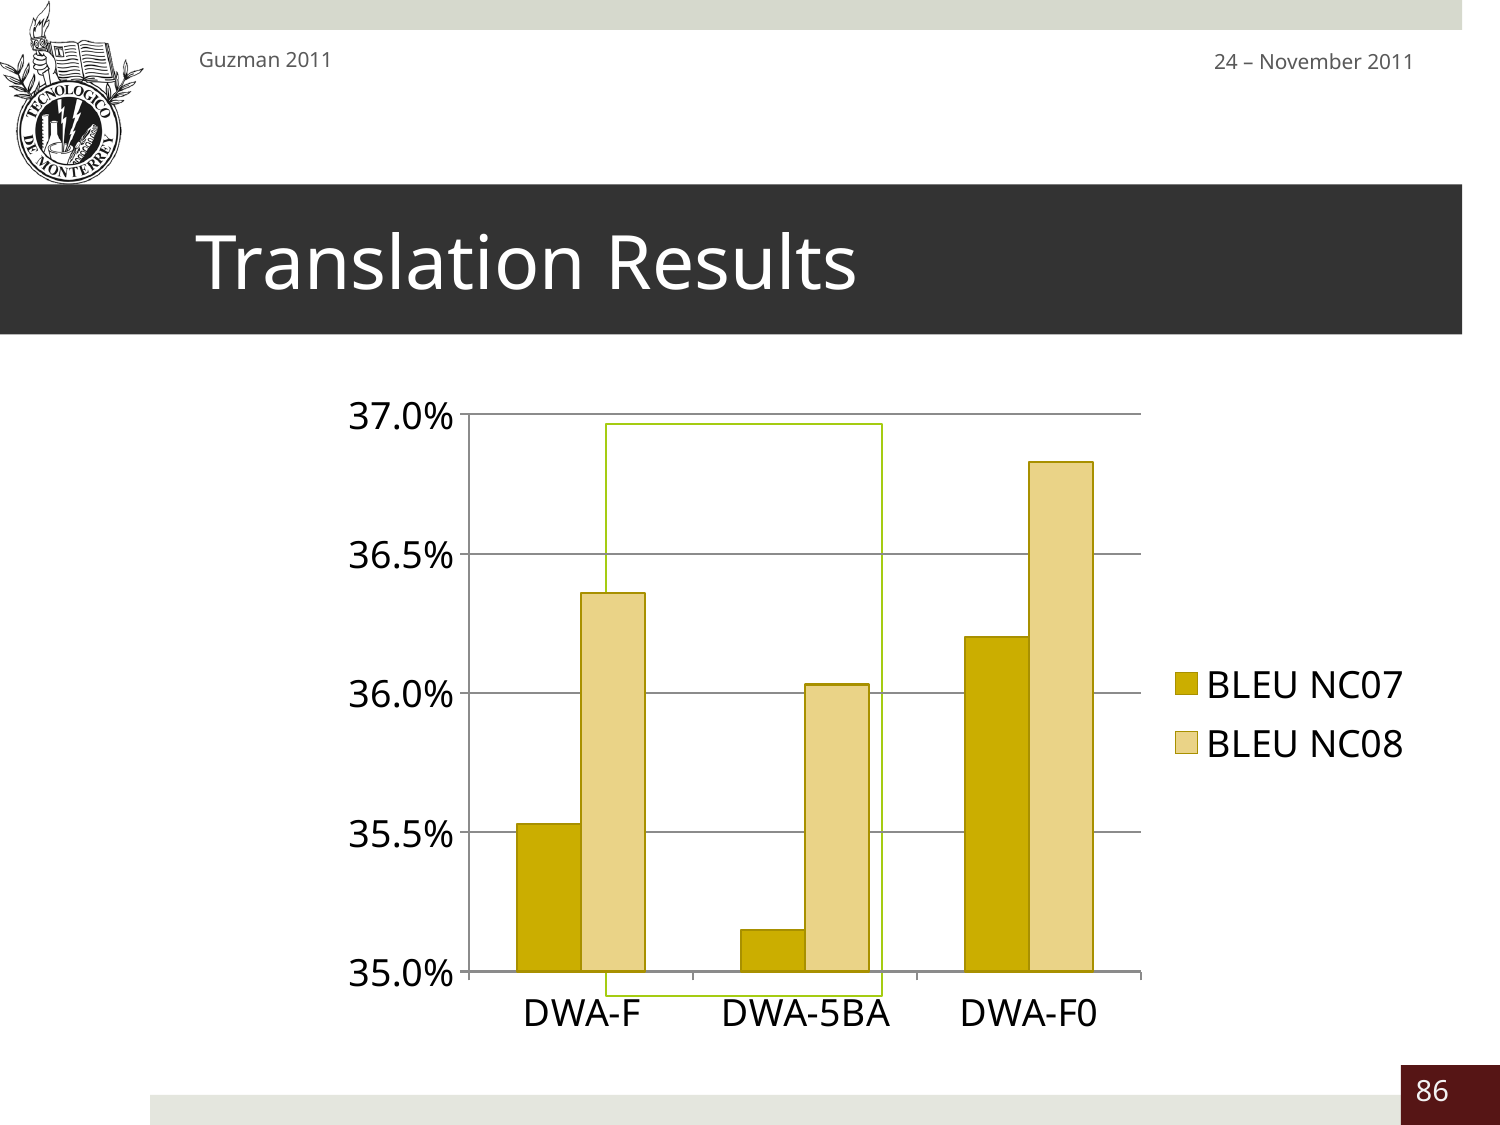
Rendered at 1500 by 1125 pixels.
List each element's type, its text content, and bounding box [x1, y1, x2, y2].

footer Guzman 2011 [183, 30, 659, 91]
chart [325, 374, 1430, 1052]
picture [0, 0, 145, 184]
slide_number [1079, 30, 1430, 91]
title Translation Results [0, 184, 1463, 335]
